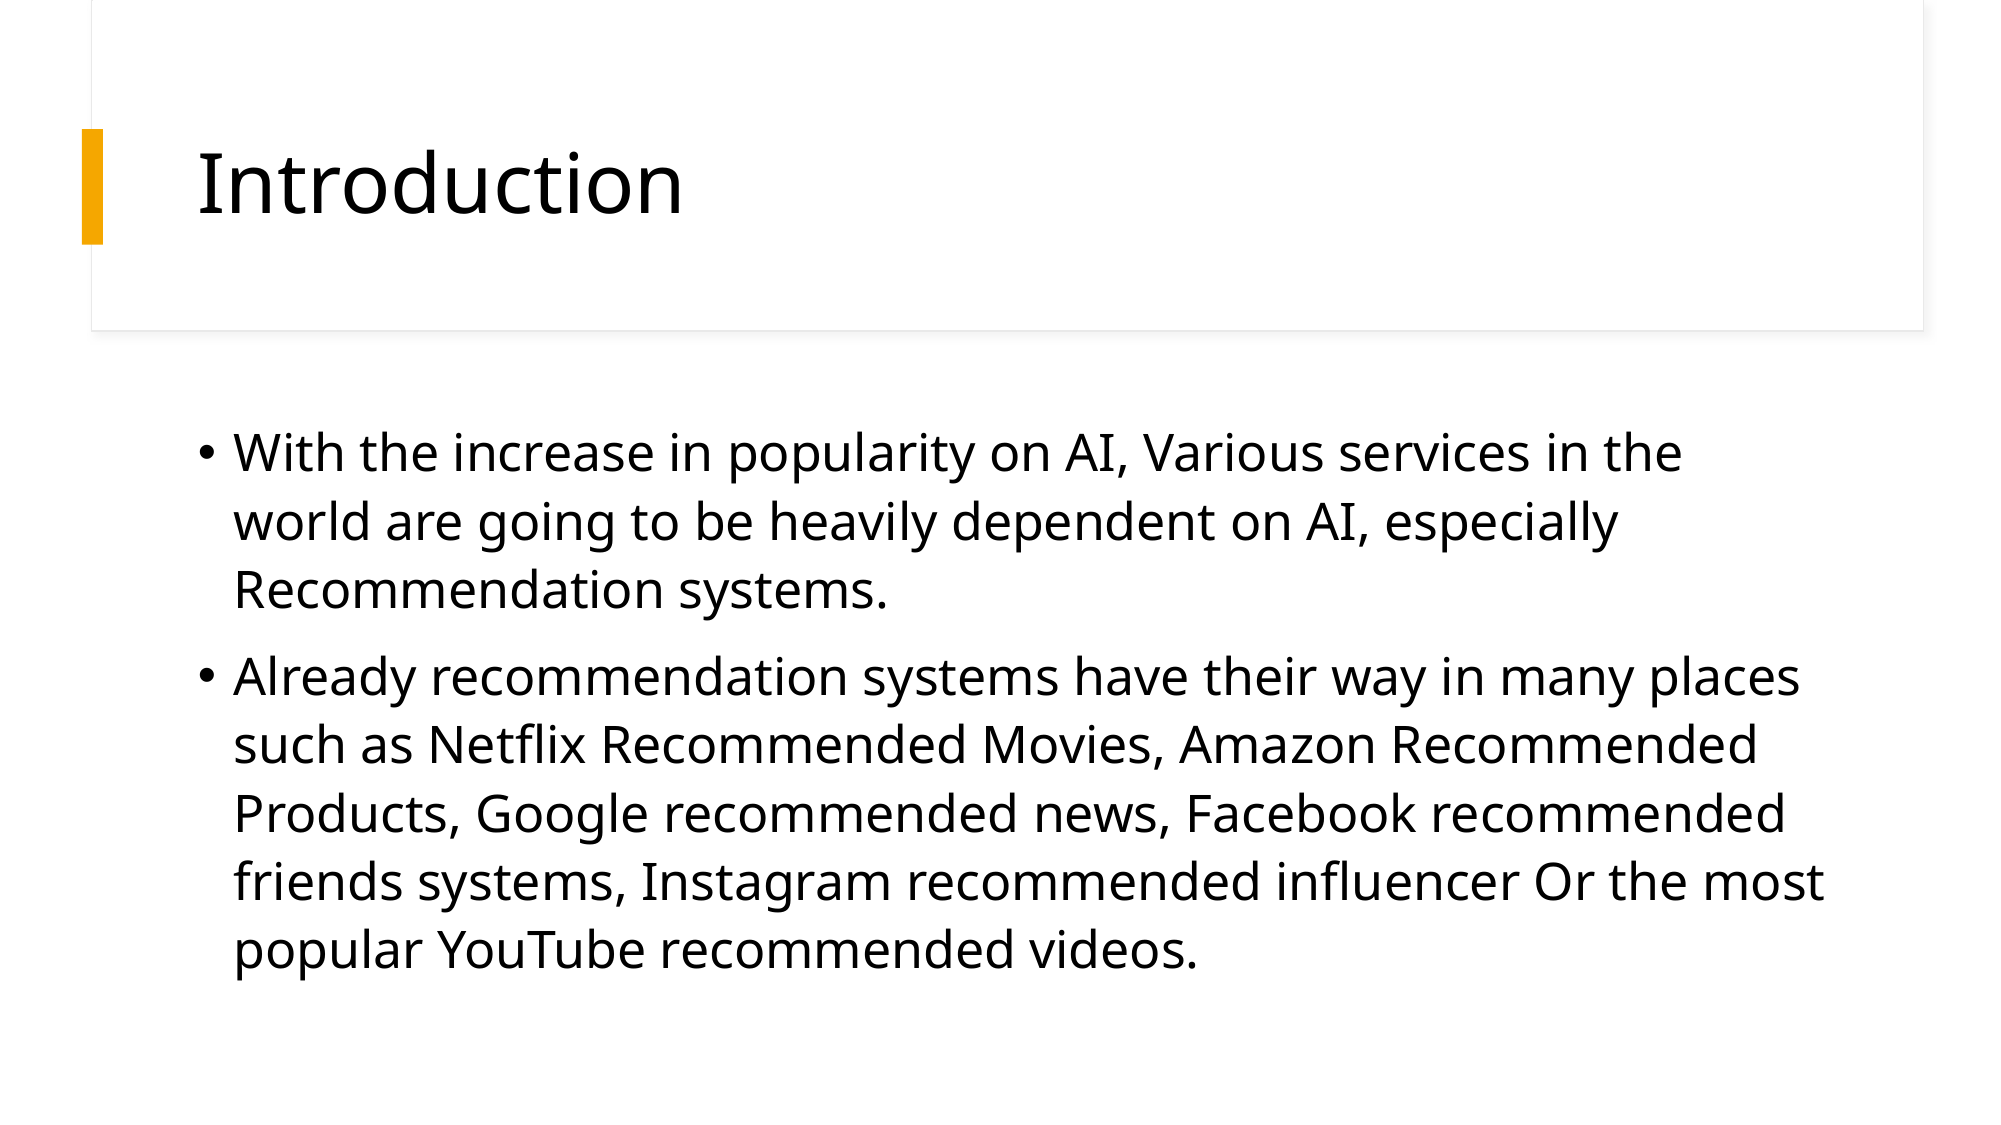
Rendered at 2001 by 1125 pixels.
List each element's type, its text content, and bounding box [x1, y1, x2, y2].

list With the increase in popularity on AI, Various services in the world are going to be heavily dependent on AI, especially Recommendation systems. Already recommendation systems have their way in many places such as Netflix Recommended Movies, Amazon Recommended Products, Google recommended news, Facebook recommended friends systems, Instagram recommended influencer Or the most popular YouTube recommended videos. [183, 406, 1851, 1013]
title Introduction [183, 90, 1851, 284]
